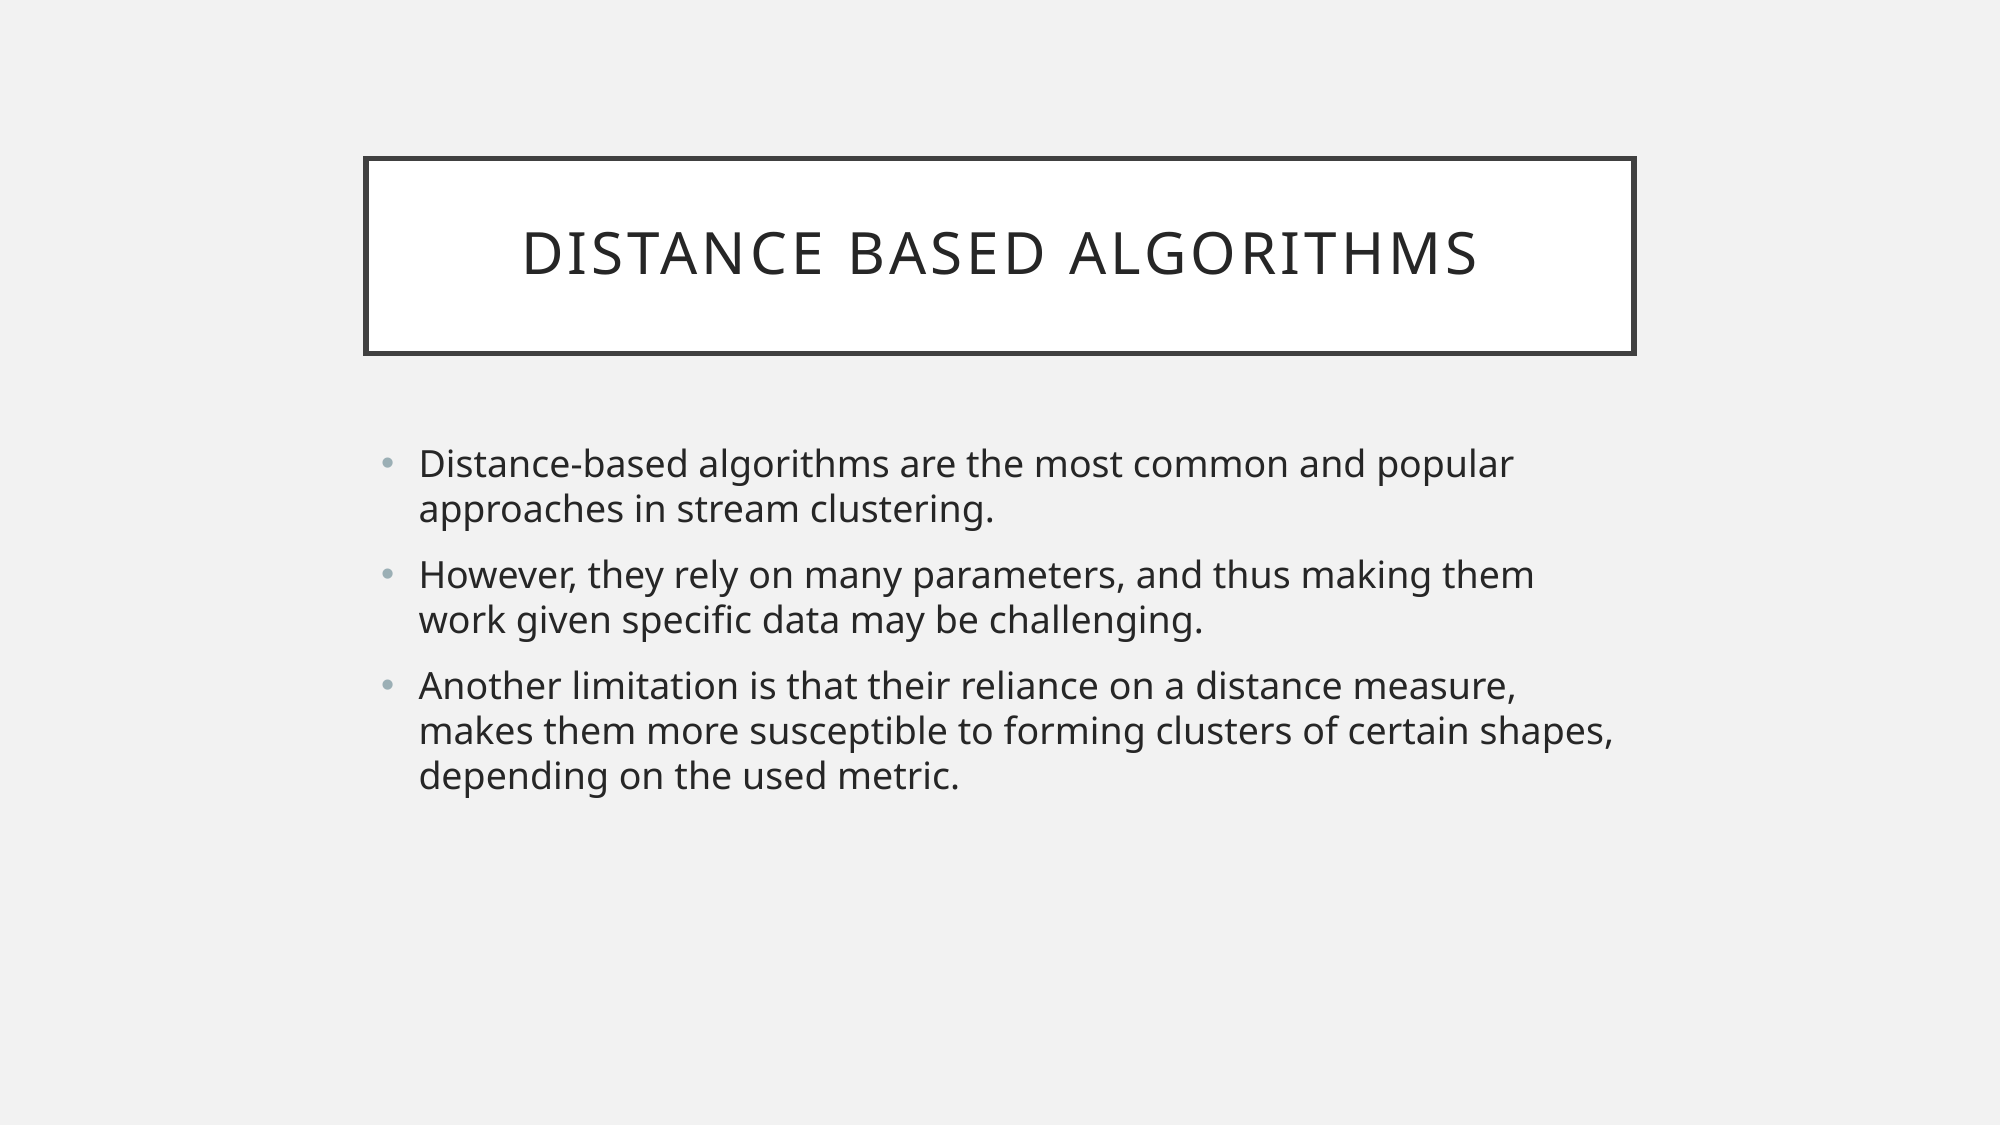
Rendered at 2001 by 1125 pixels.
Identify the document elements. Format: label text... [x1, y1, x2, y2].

list Distance-based algorithms are the most common and popular approaches in stream clustering. However, they rely on many parameters, and thus making them work given specific data may be challenging. Another limitation is that their reliance on a distance measure, makes them more susceptible to forming clusters of certain shapes, depending on the used metric. [366, 432, 1634, 942]
title Distance Based Algorithms [363, 156, 1637, 356]
